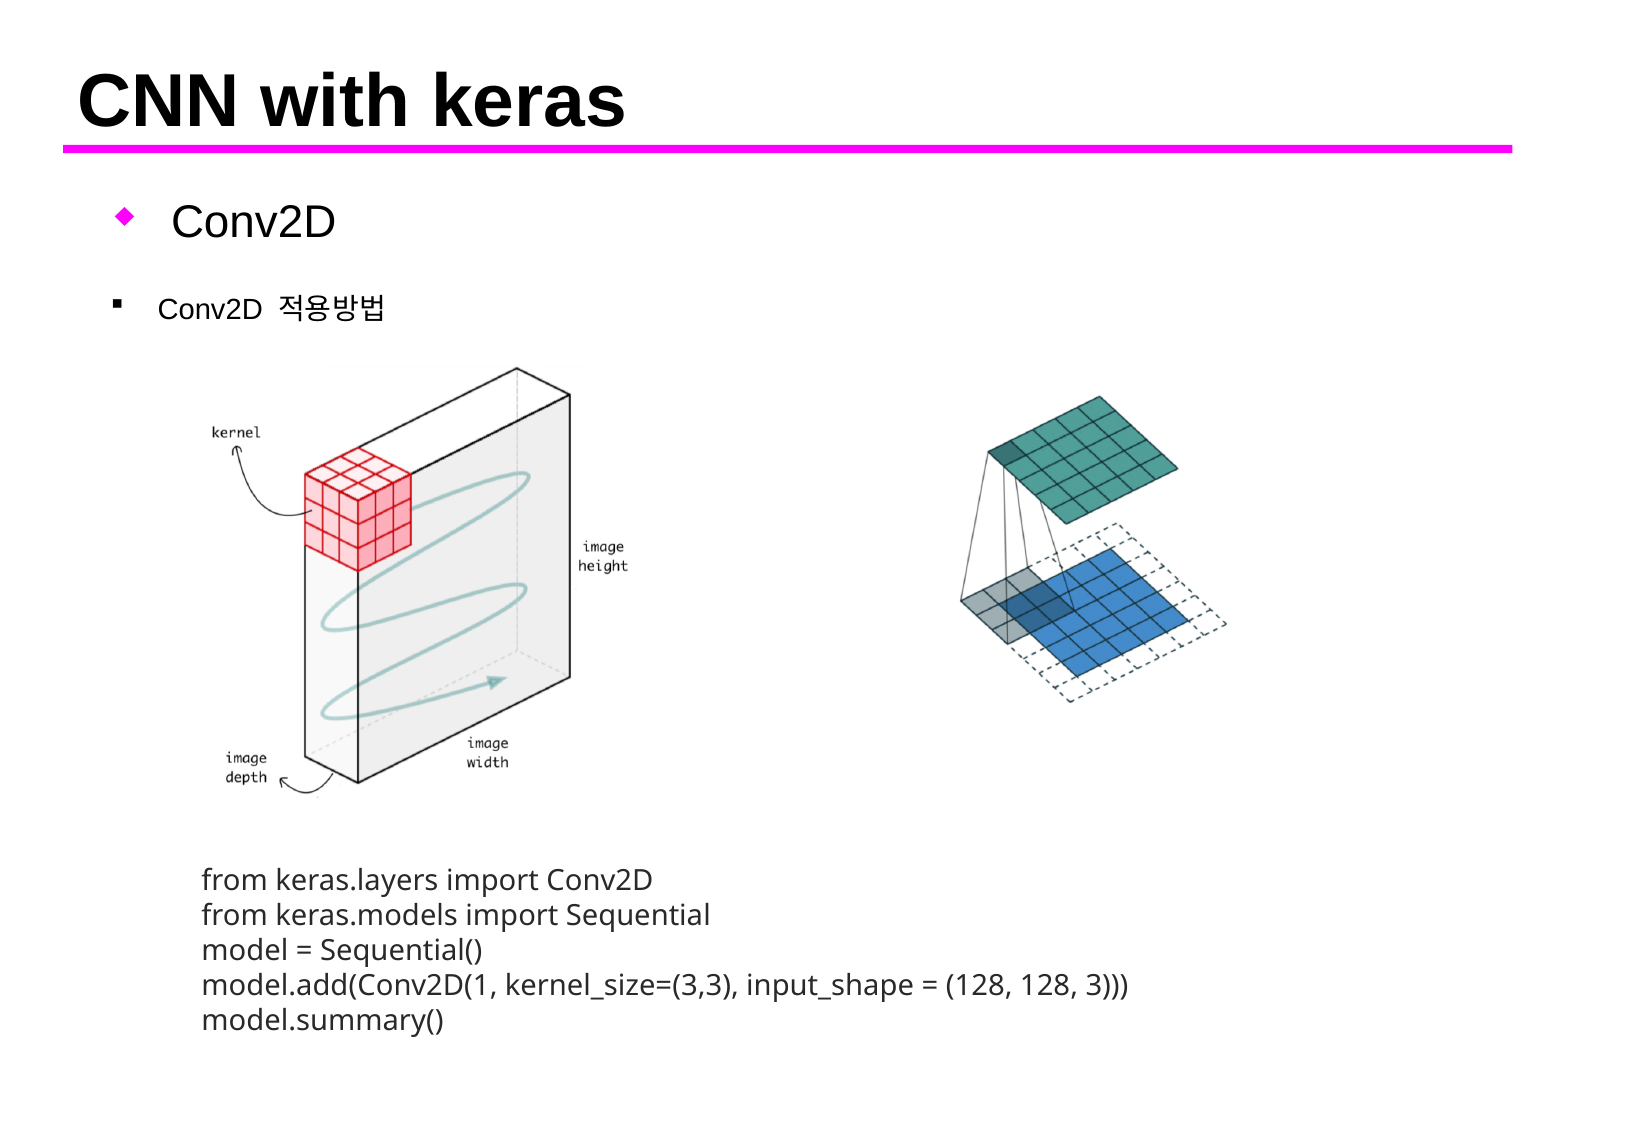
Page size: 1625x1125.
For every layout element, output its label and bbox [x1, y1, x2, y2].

picture [821, 383, 1363, 714]
text_box [95, 265, 1571, 333]
text_box [186, 853, 1514, 1044]
list [99, 172, 1510, 256]
title [62, 42, 1500, 149]
picture [162, 365, 722, 819]
